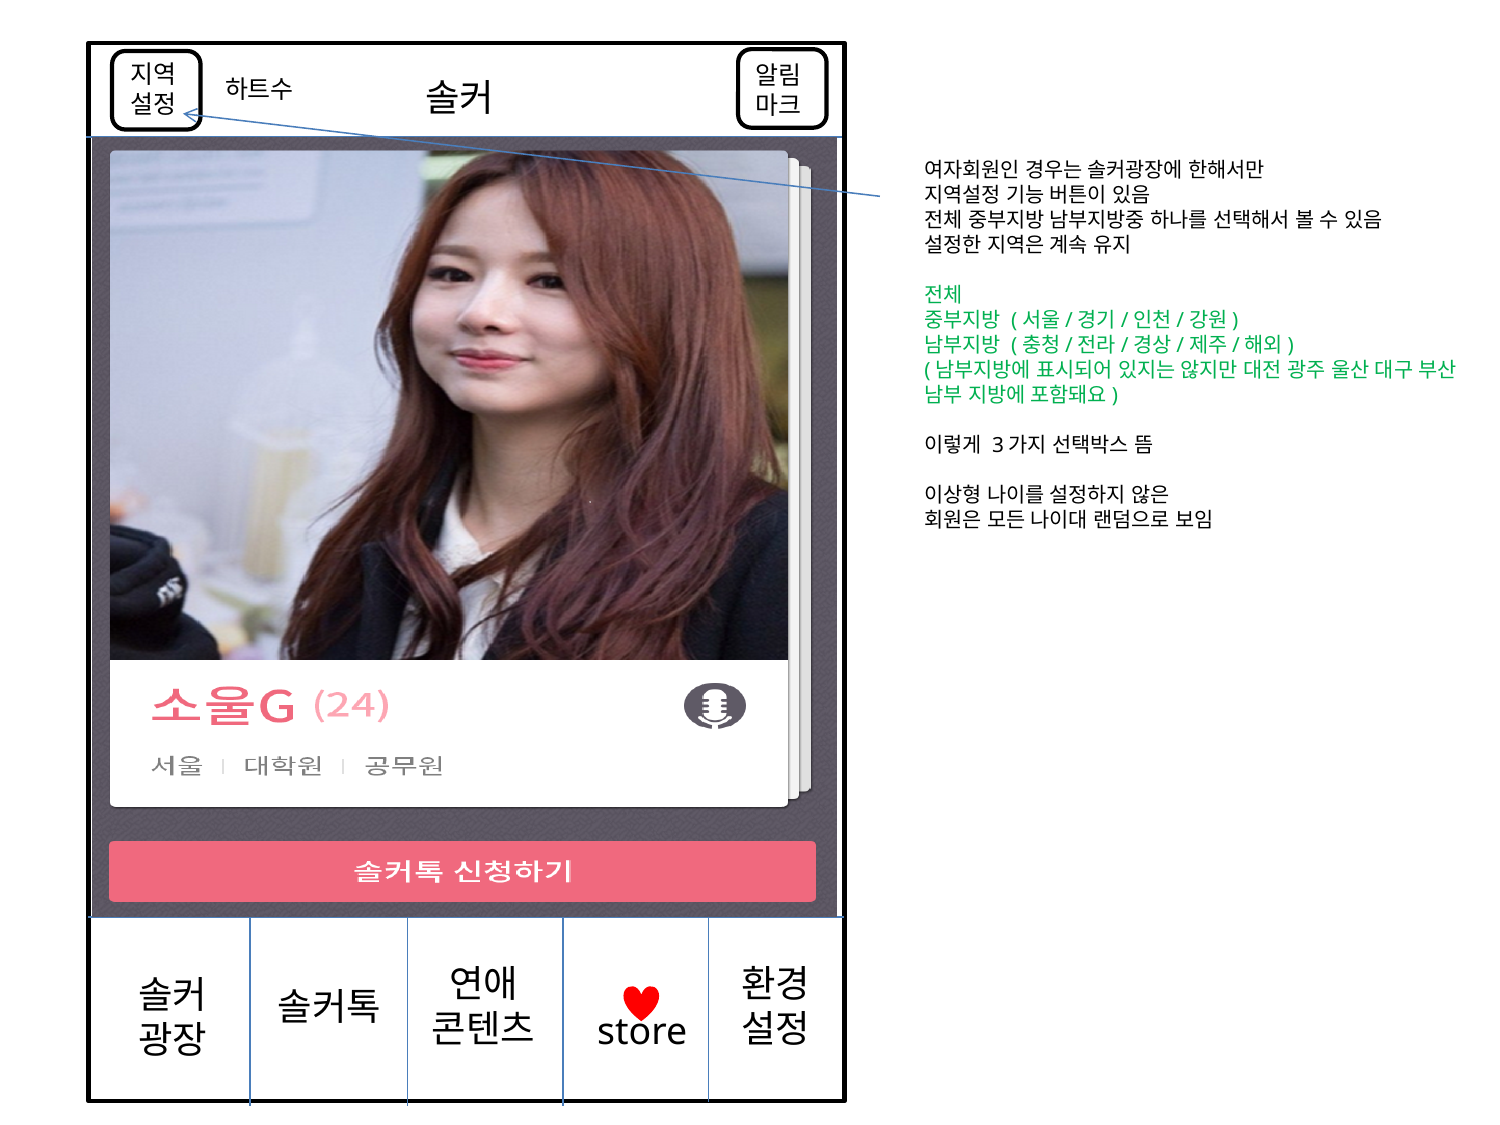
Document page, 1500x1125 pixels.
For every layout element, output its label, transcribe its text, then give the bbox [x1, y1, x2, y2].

text_box 여자회원인 경우는 솔커광장에 한해서만 지역설정 기능 버튼이 있음 전체 중부지방 남부지방중 하나를 선택해서 볼 수 있음 설정한 지역은 계속 유지 전체 중부지방 (서울/경기/인천/강원) 남부지방 (충청/전라/경상/제주/해외) (남부지방에 표시되어 있지는 않지만 대전 광주 울산 대구 부산 남부 지방에 포함돼요) 이렇게 3가지 선택박스 뜸 이상형 나이를 설정하지 않은 회원은 모든 나이대 랜덤으로 보임 [909, 149, 1472, 539]
text_box [109, 48, 203, 132]
picture [92, 136, 837, 918]
text_box 솔커 광장 [123, 964, 223, 1069]
text_box [86, 922, 245, 1103]
text_box 지역설정 [197, 51, 211, 111]
text_box [713, 204, 847, 1103]
text_box [86, 41, 847, 136]
text_box 솔커톡 [262, 975, 397, 1036]
text_box 솔커 [410, 66, 510, 111]
text_box [412, 927, 558, 1103]
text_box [182, 113, 881, 197]
text_box [254, 927, 403, 1103]
text_box [735, 47, 829, 111]
text_box 하트수 [210, 66, 309, 111]
text_box 연애 콘텐츠 [416, 952, 551, 1057]
text_box [621, 984, 662, 1023]
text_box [709, 918, 841, 928]
text_box [568, 927, 704, 1103]
text_box store [582, 999, 702, 1060]
text_box 환경 설정 [726, 952, 826, 1057]
